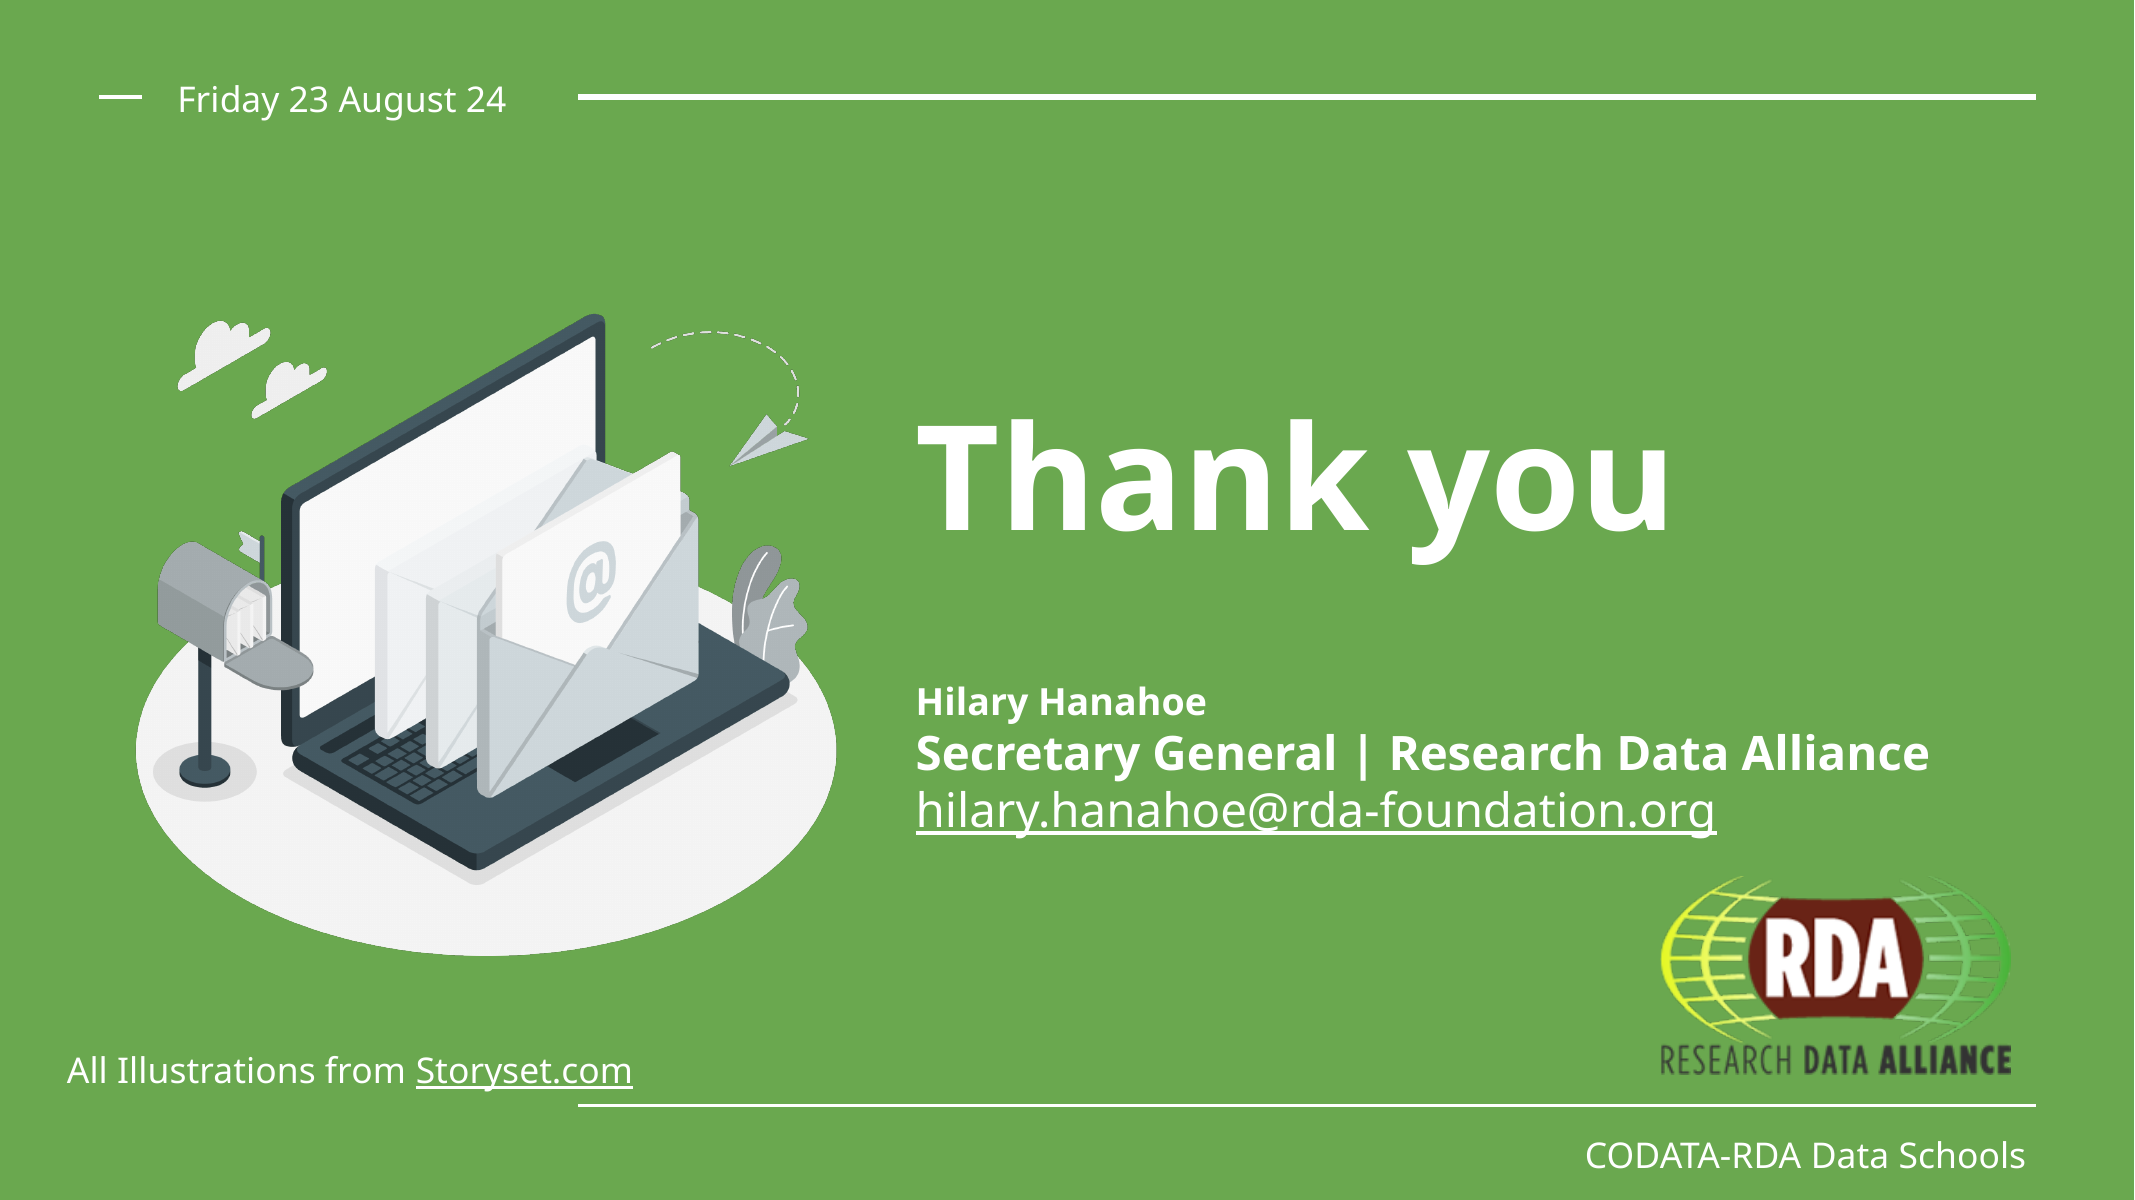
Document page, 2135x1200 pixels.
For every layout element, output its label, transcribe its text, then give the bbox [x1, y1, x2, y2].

text_box CODATA-RDA Data Schools [981, 1112, 2048, 1177]
text_box Friday 23 August 24 [155, 55, 626, 141]
text_box All Illustrations from Storyset.com [45, 1026, 675, 1102]
picture [94, 208, 878, 992]
title Thank you [894, 363, 2135, 724]
picture [1659, 876, 2011, 1075]
subtitle Hilary Hanahoe Secretary General | Research Data Alliance hilary.hanahoe@rda-foundation.org [894, 576, 2058, 867]
